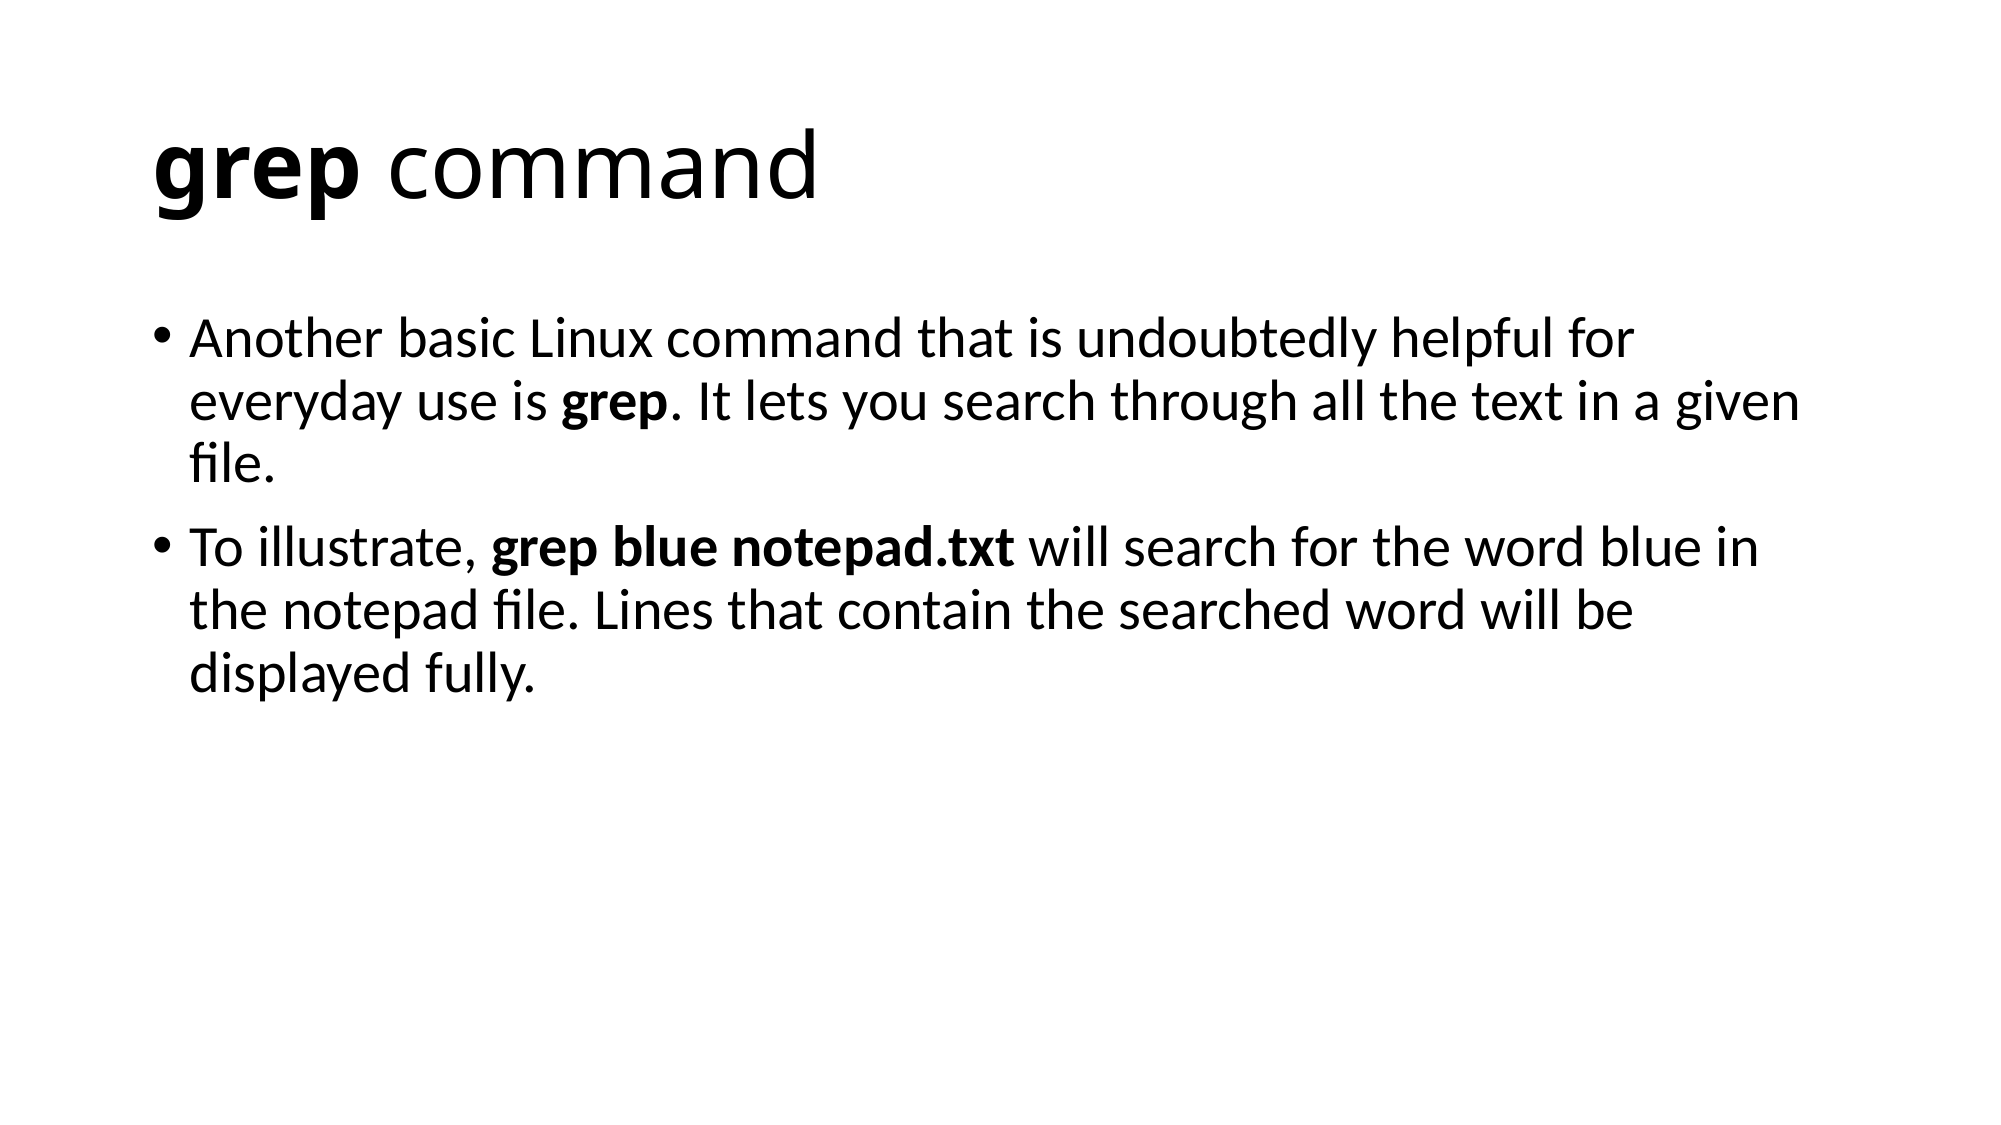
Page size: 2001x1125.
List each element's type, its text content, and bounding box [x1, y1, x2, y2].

title grep command [137, 59, 1863, 278]
list Another basic Linux command that is undoubtedly helpful for everyday use is grep. It lets you search through all the text in a given file. To illustrate, grep blue notepad.txt will search for the word blue in the notepad file. Lines that contain the searched word will be displayed fully. [137, 299, 1863, 1014]
